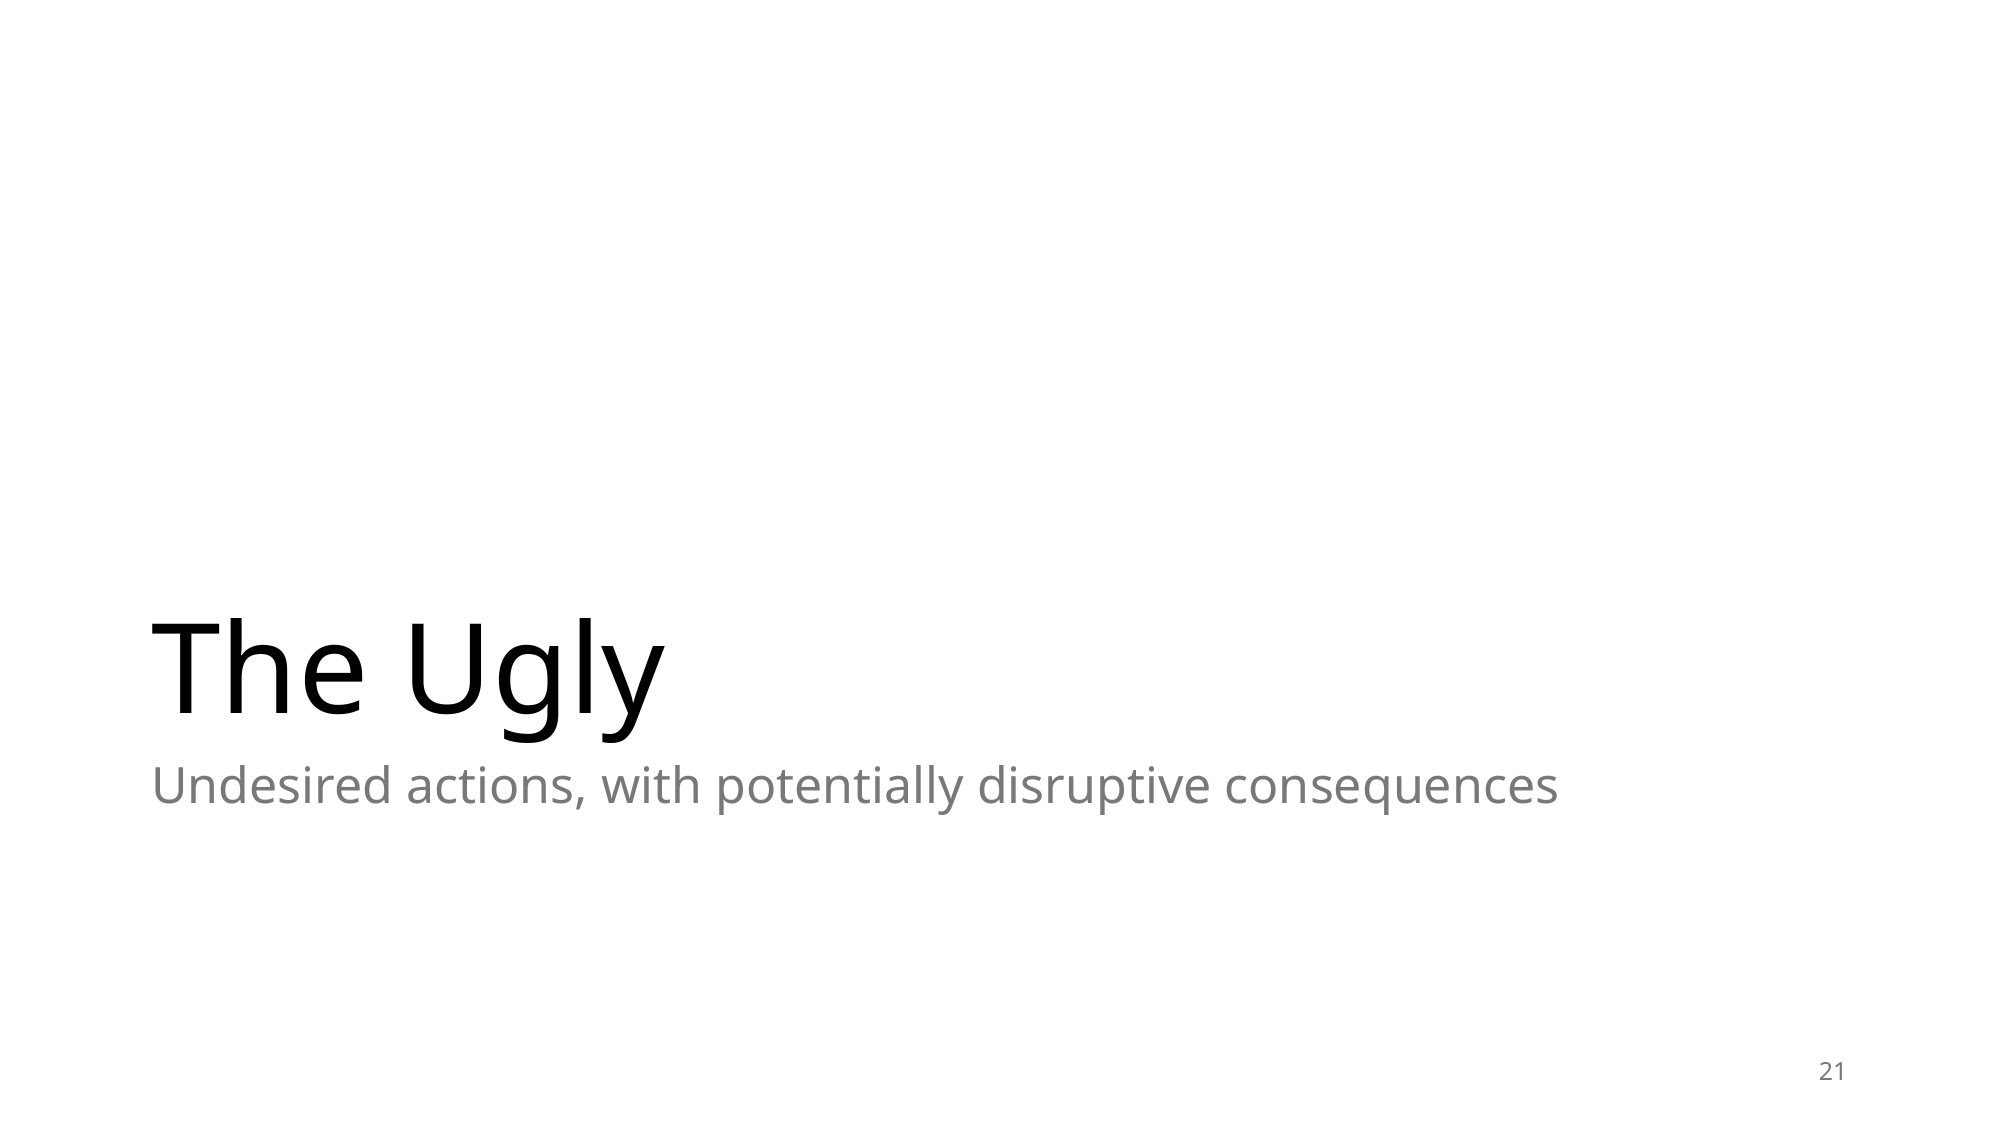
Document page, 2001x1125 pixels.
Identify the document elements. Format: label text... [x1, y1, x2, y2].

title The Ugly [136, 280, 1862, 749]
slide_number 20 [1412, 1042, 1863, 1103]
list Undesired actions, with potentially disruptive consequences [136, 752, 1862, 999]
